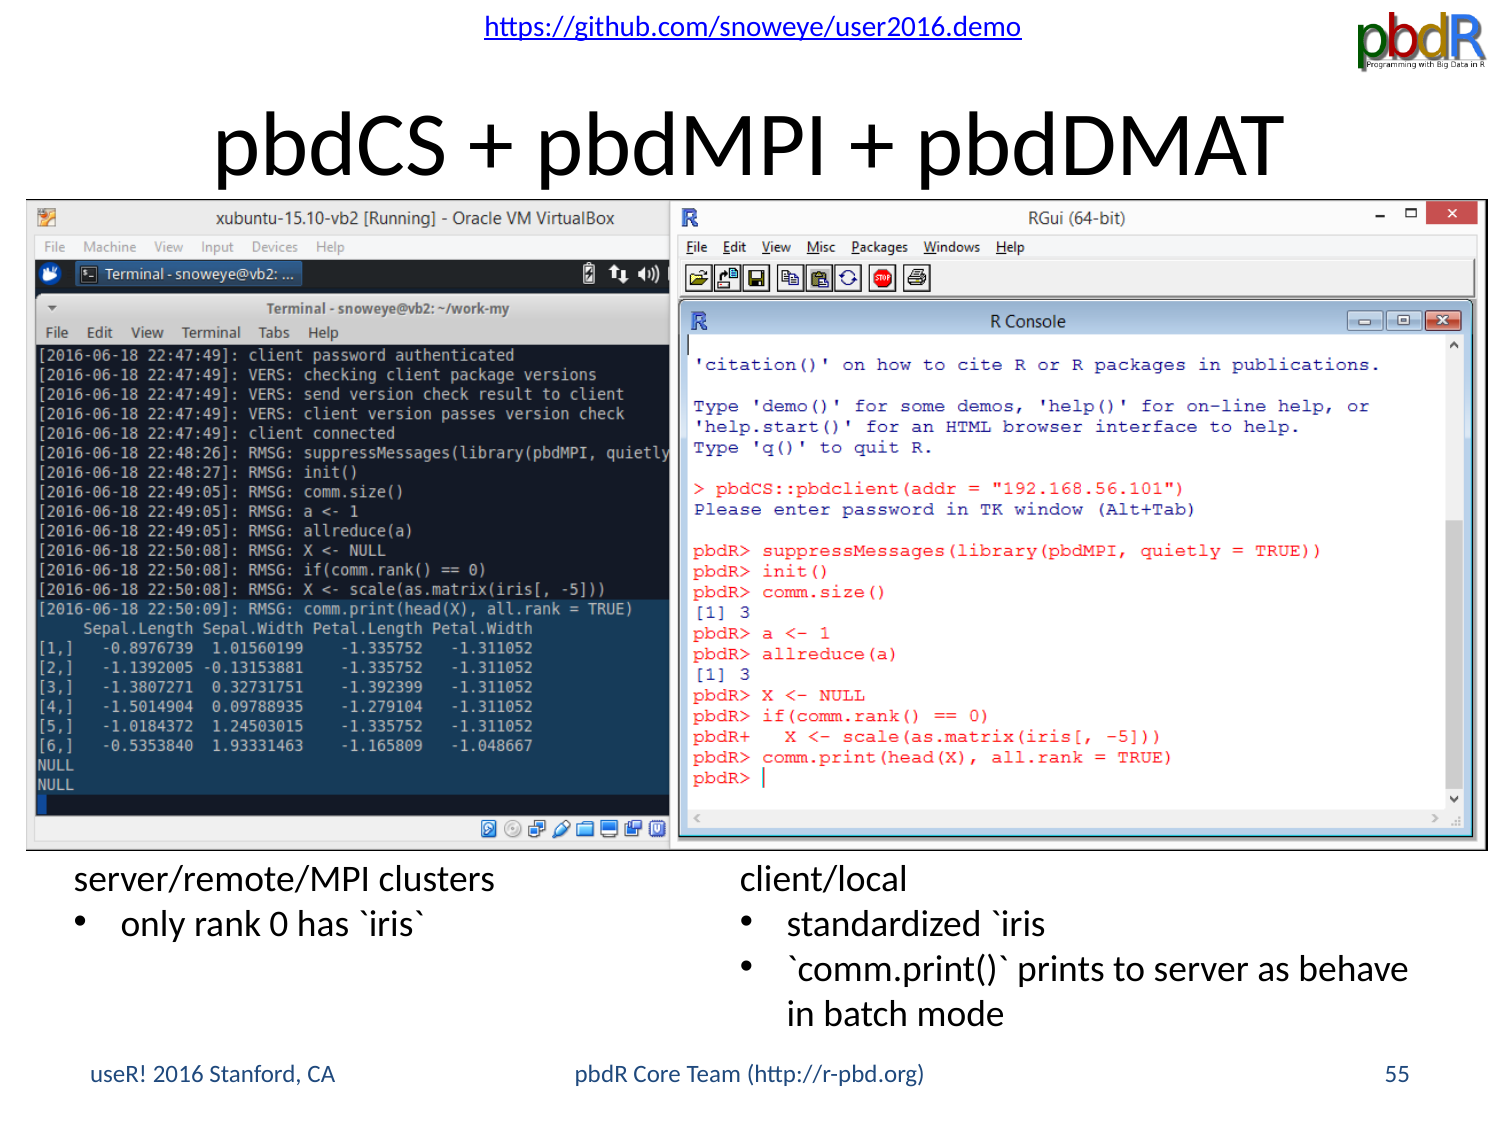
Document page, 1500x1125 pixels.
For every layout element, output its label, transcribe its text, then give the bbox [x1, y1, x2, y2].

text_box server/remote/MPI clusters only rank 0 has `iris` [58, 859, 511, 996]
text_box client/local standardized `iris `comm.print()` prints to server as behave in batch mode [725, 859, 1446, 1041]
slide_number useR! 2016 Stanford, CA [75, 1042, 425, 1103]
title pbdCS + pbdMPI + pbdDMAT [75, 45, 1425, 198]
picture [1358, 12, 1488, 73]
footer pbdR Core Team (http://r-pbd.org) [512, 1042, 988, 1103]
text_box https://github.com/snoweye/user2016.demo [469, 0, 1037, 50]
slide_number 55 [1074, 1042, 1425, 1103]
picture [26, 199, 1488, 851]
